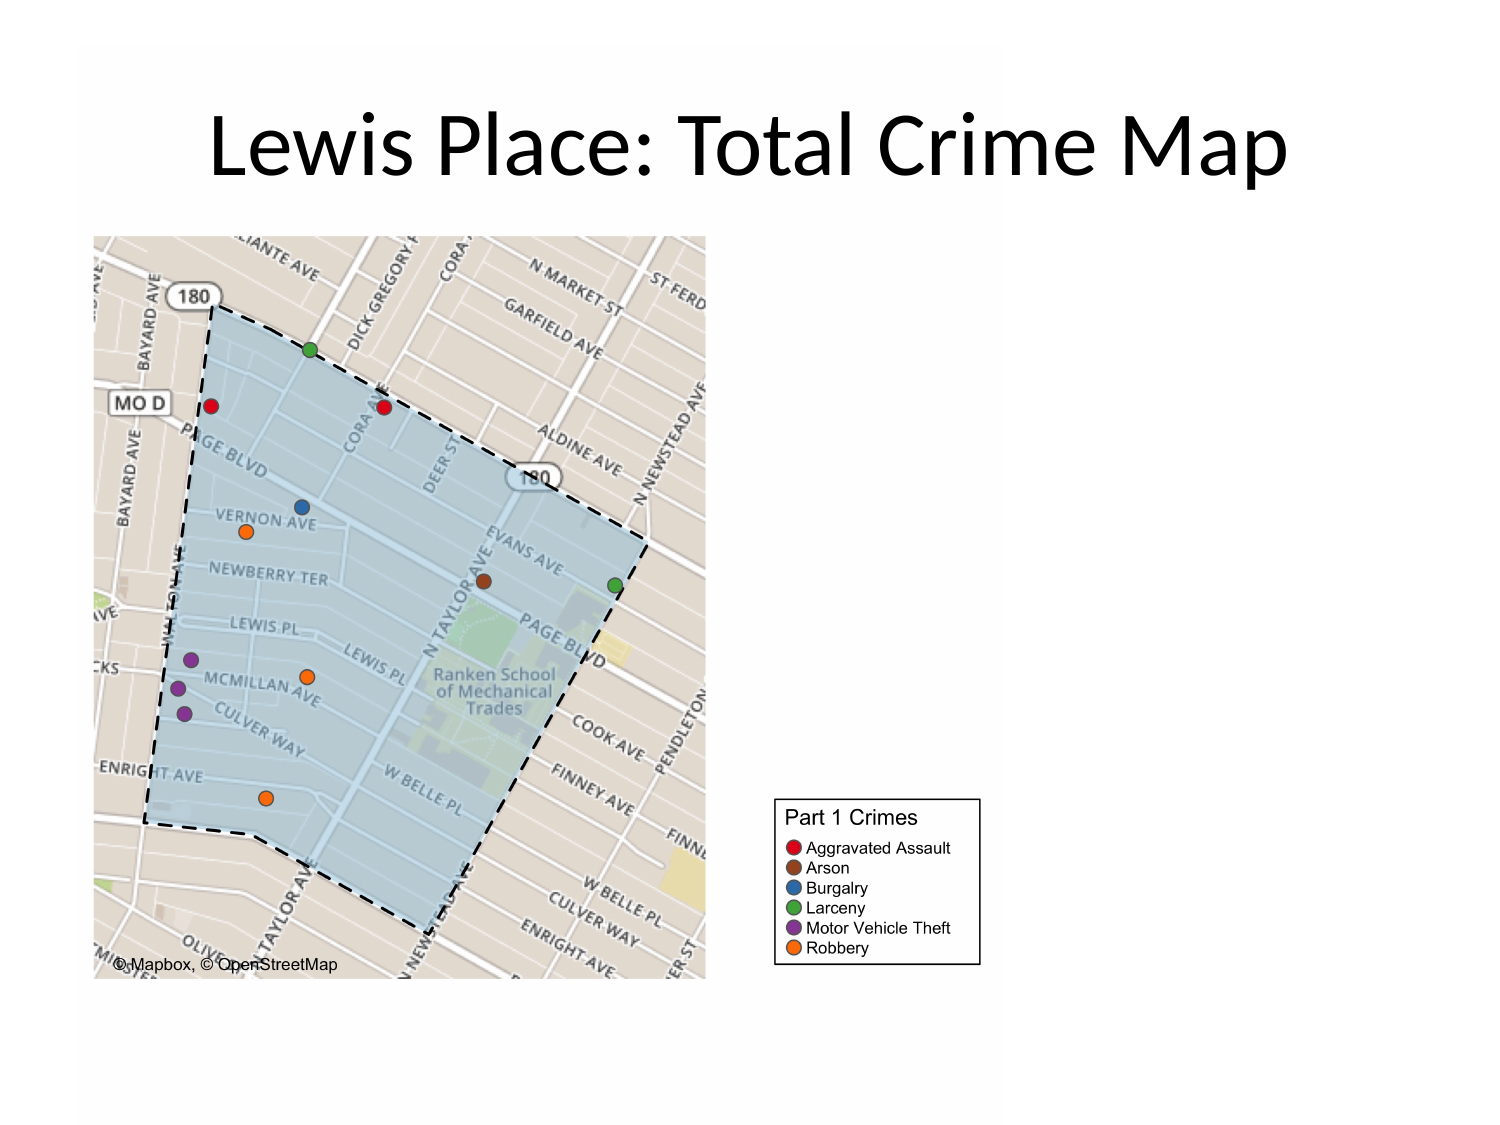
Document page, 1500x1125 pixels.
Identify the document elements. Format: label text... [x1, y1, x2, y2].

title Lewis Place: Total Crime Map [1003, 45, 1425, 233]
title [74, 44, 1003, 1125]
